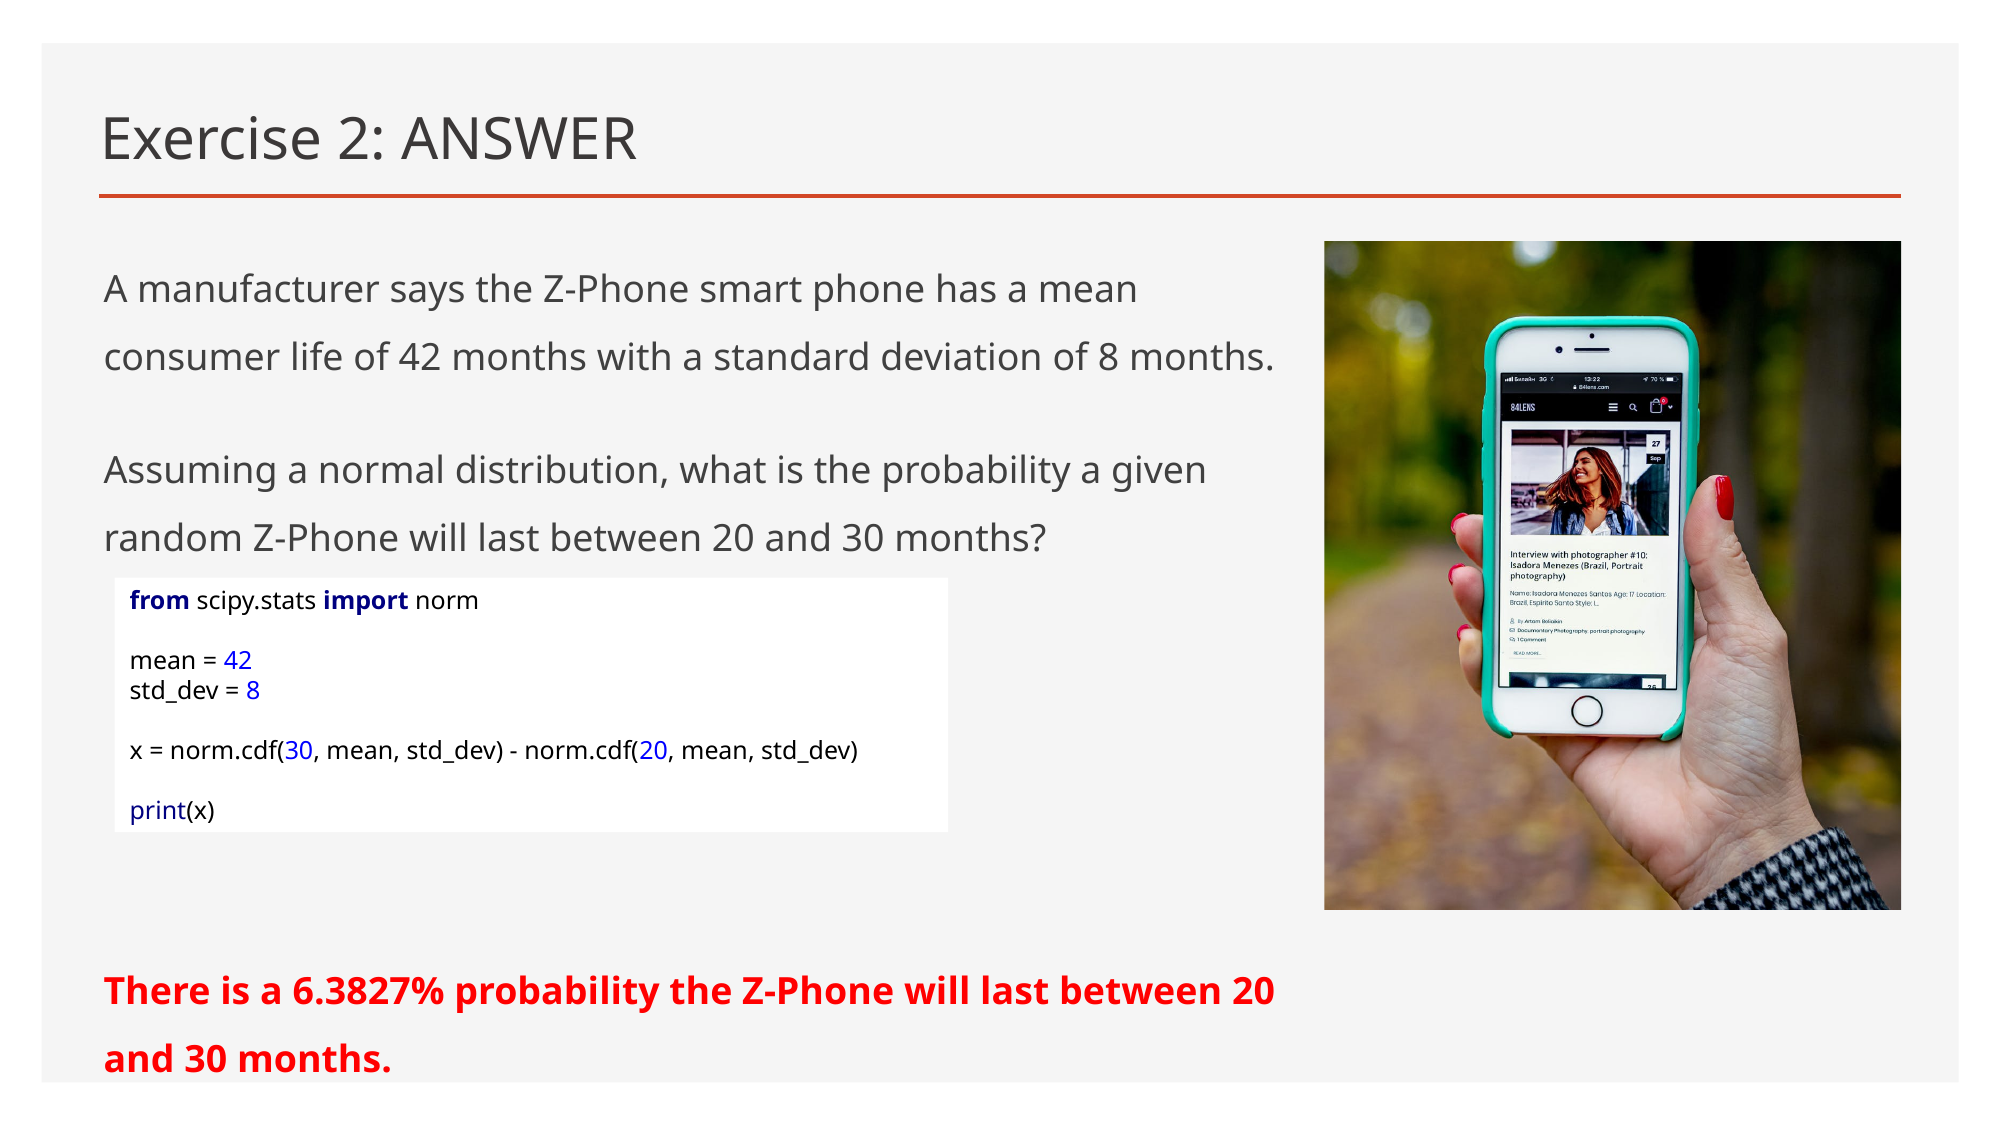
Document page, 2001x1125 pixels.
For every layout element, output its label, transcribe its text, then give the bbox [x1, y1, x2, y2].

picture [1324, 214, 1902, 911]
text_box from scipy.stats import norm mean = 42 std_dev = 8 x = norm.cdf(30, mean, std_dev) - norm.cdf(20, mean, std_dev) print(x) [114, 577, 949, 833]
list A manufacturer says the Z-Phone smart phone has a mean consumer life of 42 months with a standard deviation of 8 months. Assuming a normal distribution, what is the probability a given random Z-Phone will last between 20 and 30 months? There is a 6.3827% probability the Z-Phone will last between 20 and 30 months. [88, 235, 1330, 1103]
title Exercise 2: ANSWER [85, 73, 1214, 179]
